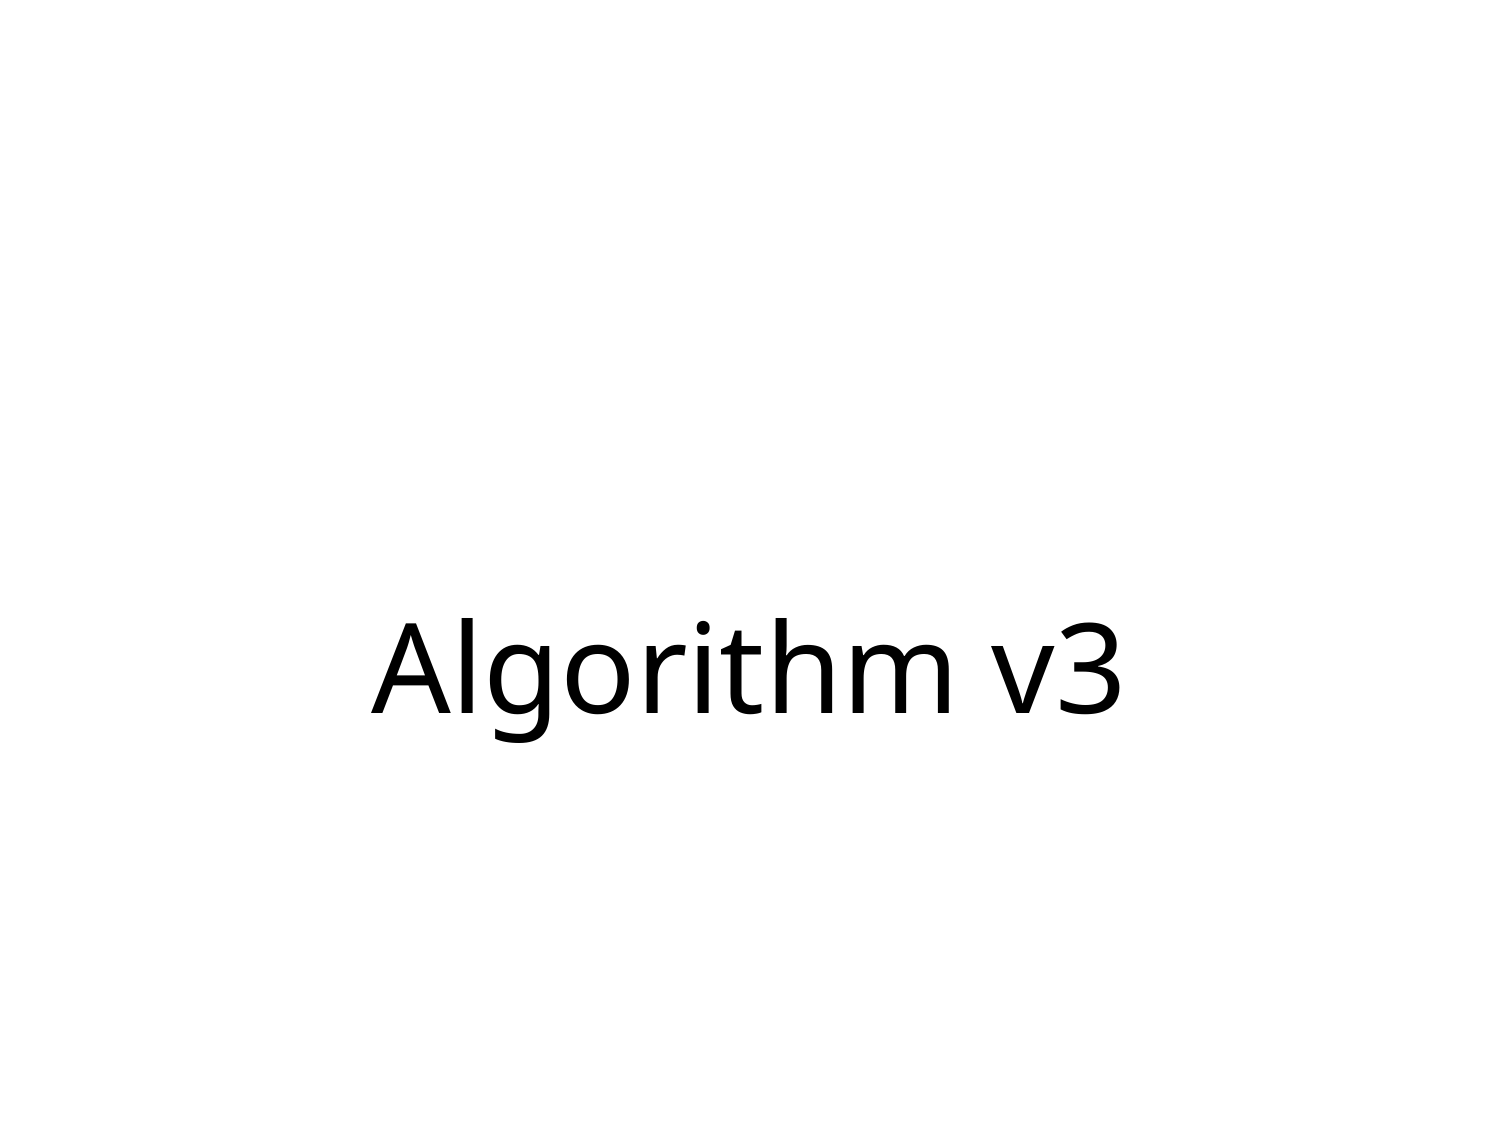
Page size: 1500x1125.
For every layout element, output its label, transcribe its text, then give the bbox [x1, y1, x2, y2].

title Algorithm v3 [102, 280, 1397, 749]
